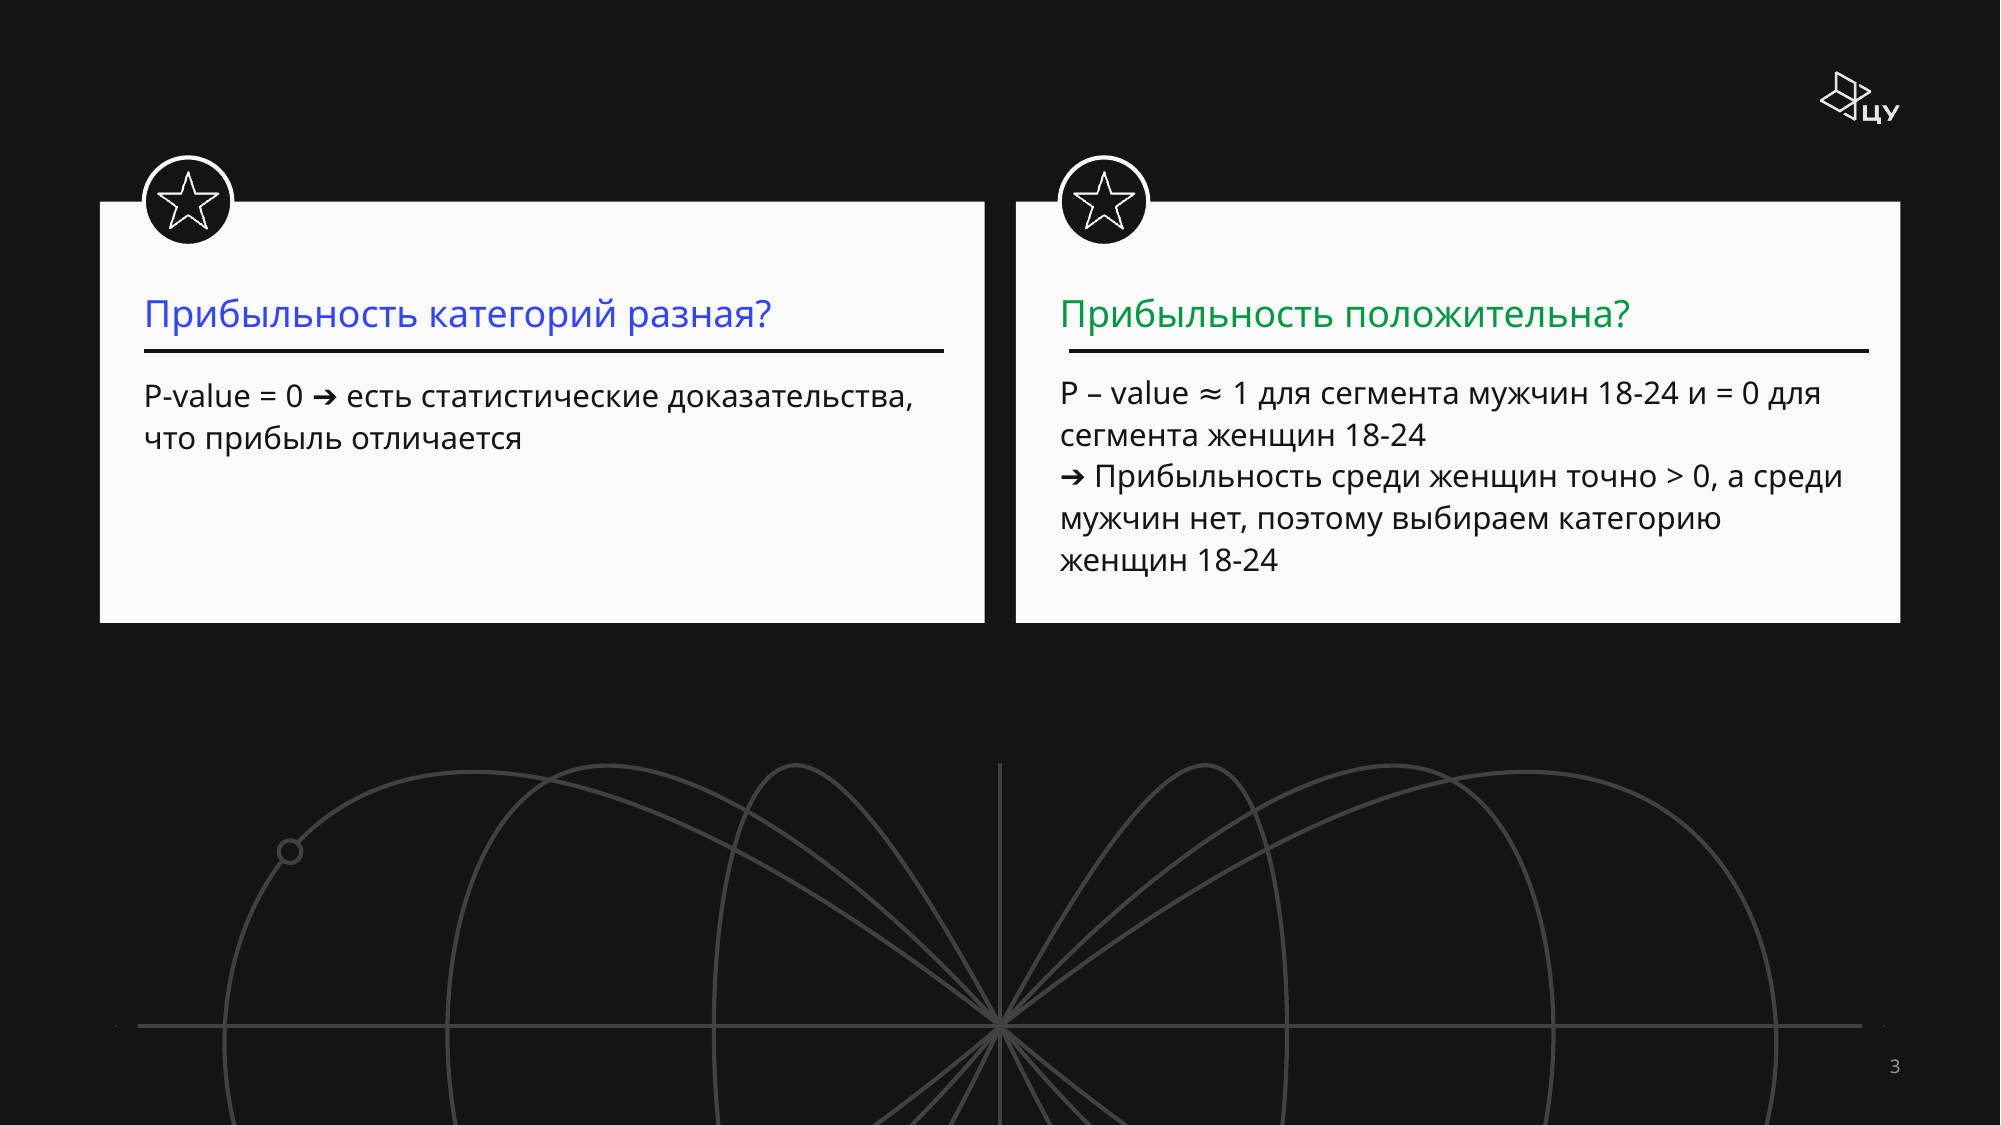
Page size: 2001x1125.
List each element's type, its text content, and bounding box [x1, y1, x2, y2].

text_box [1059, 157, 1149, 246]
text_box Прибыльность положительна? [1059, 287, 1870, 336]
picture [1820, 71, 1900, 124]
text_box Прибыльность категорий разная? [143, 287, 852, 336]
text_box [143, 157, 233, 246]
text_box P – value ≈ 1 для сегмента мужчин 18-24 и = 0 для сегмента женщин 18-24 ➔ Прибыльность среди женщин точно > 0, а среди мужчин нет, поэтому выбираем категорию женщин 18-24 [1059, 368, 1857, 578]
text_box P-value = 0 ➔ есть статистические доказательства, что прибыль отличается [143, 372, 943, 456]
text_box 3 [1782, 1037, 1901, 1098]
